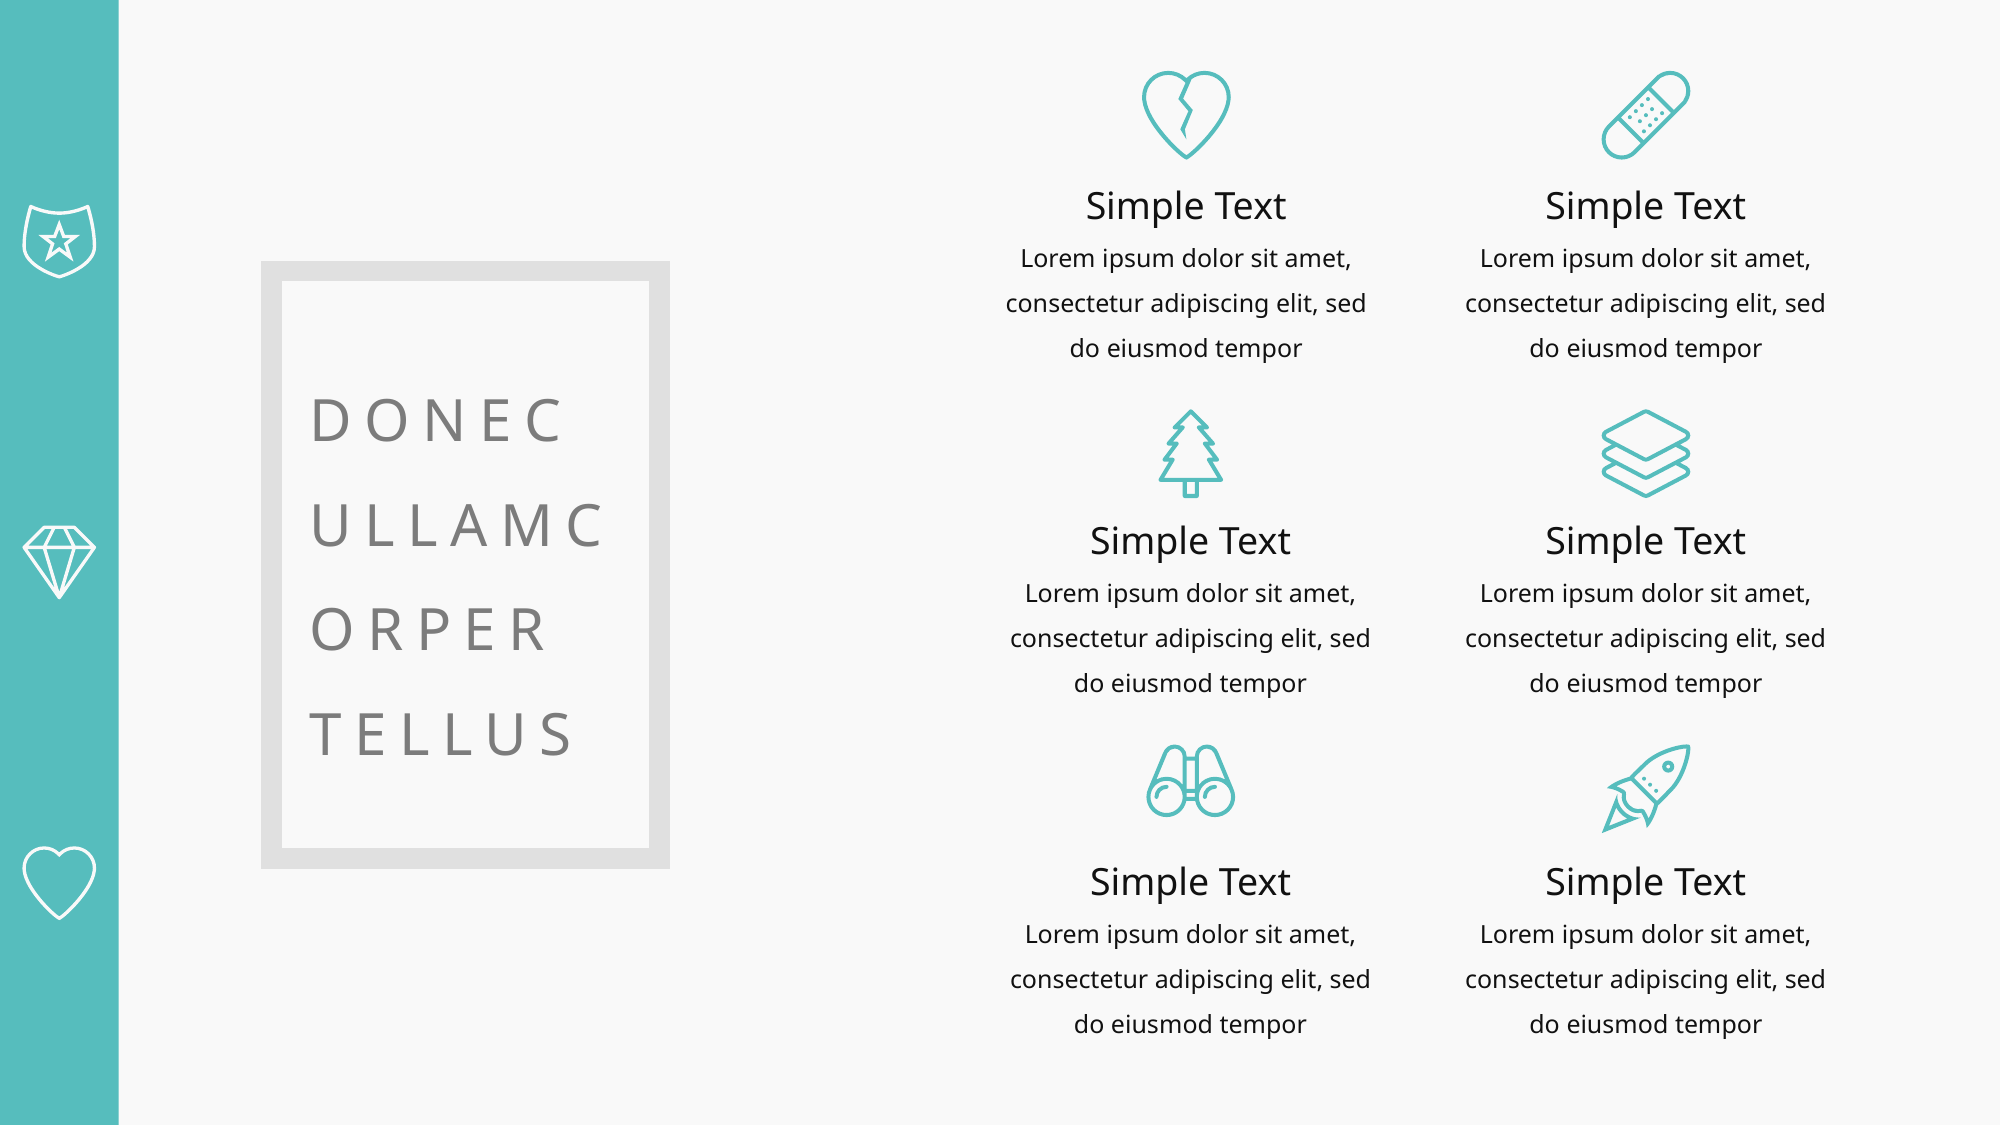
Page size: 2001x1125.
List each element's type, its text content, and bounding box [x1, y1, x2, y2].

text_box [1146, 744, 1236, 818]
text_box Simple Text [1545, 517, 1747, 563]
text_box Lorem ipsum dolor sit amet, consectetur adipiscing elit, sed do eiusmod tempor [1004, 562, 1378, 698]
text_box Lorem ipsum dolor sit amet, consectetur adipiscing elit, sed do eiusmod tempor [999, 227, 1373, 363]
text_box [22, 846, 97, 921]
picture [118, 0, 844, 1125]
text_box Simple Text [1090, 517, 1292, 563]
text_box Simple Text [1085, 182, 1287, 228]
text_box [0, 0, 118, 1125]
text_box [1142, 70, 1231, 160]
text_box Lorem ipsum dolor sit amet, consectetur adipiscing elit, sed do eiusmod tempor [1459, 227, 1833, 363]
text_box [1601, 70, 1691, 160]
text_box [1601, 793, 1641, 834]
text_box Simple Text [1545, 182, 1747, 228]
text_box Lorem ipsum dolor sit amet, consectetur adipiscing elit, sed do eiusmod tempor [1459, 562, 1833, 698]
text_box [22, 525, 97, 600]
text_box [22, 204, 97, 279]
text_box [1601, 409, 1691, 499]
text_box Lorem ipsum dolor sit amet, consectetur adipiscing elit, sed do eiusmod tempor [1459, 903, 1833, 1039]
text_box [1606, 744, 1691, 829]
text_box Simple Text [1090, 858, 1292, 904]
text_box Simple Text [1545, 858, 1747, 904]
text_box [1158, 409, 1224, 499]
text_box Lorem ipsum dolor sit amet, consectetur adipiscing elit, sed do eiusmod tempor [1004, 903, 1378, 1039]
